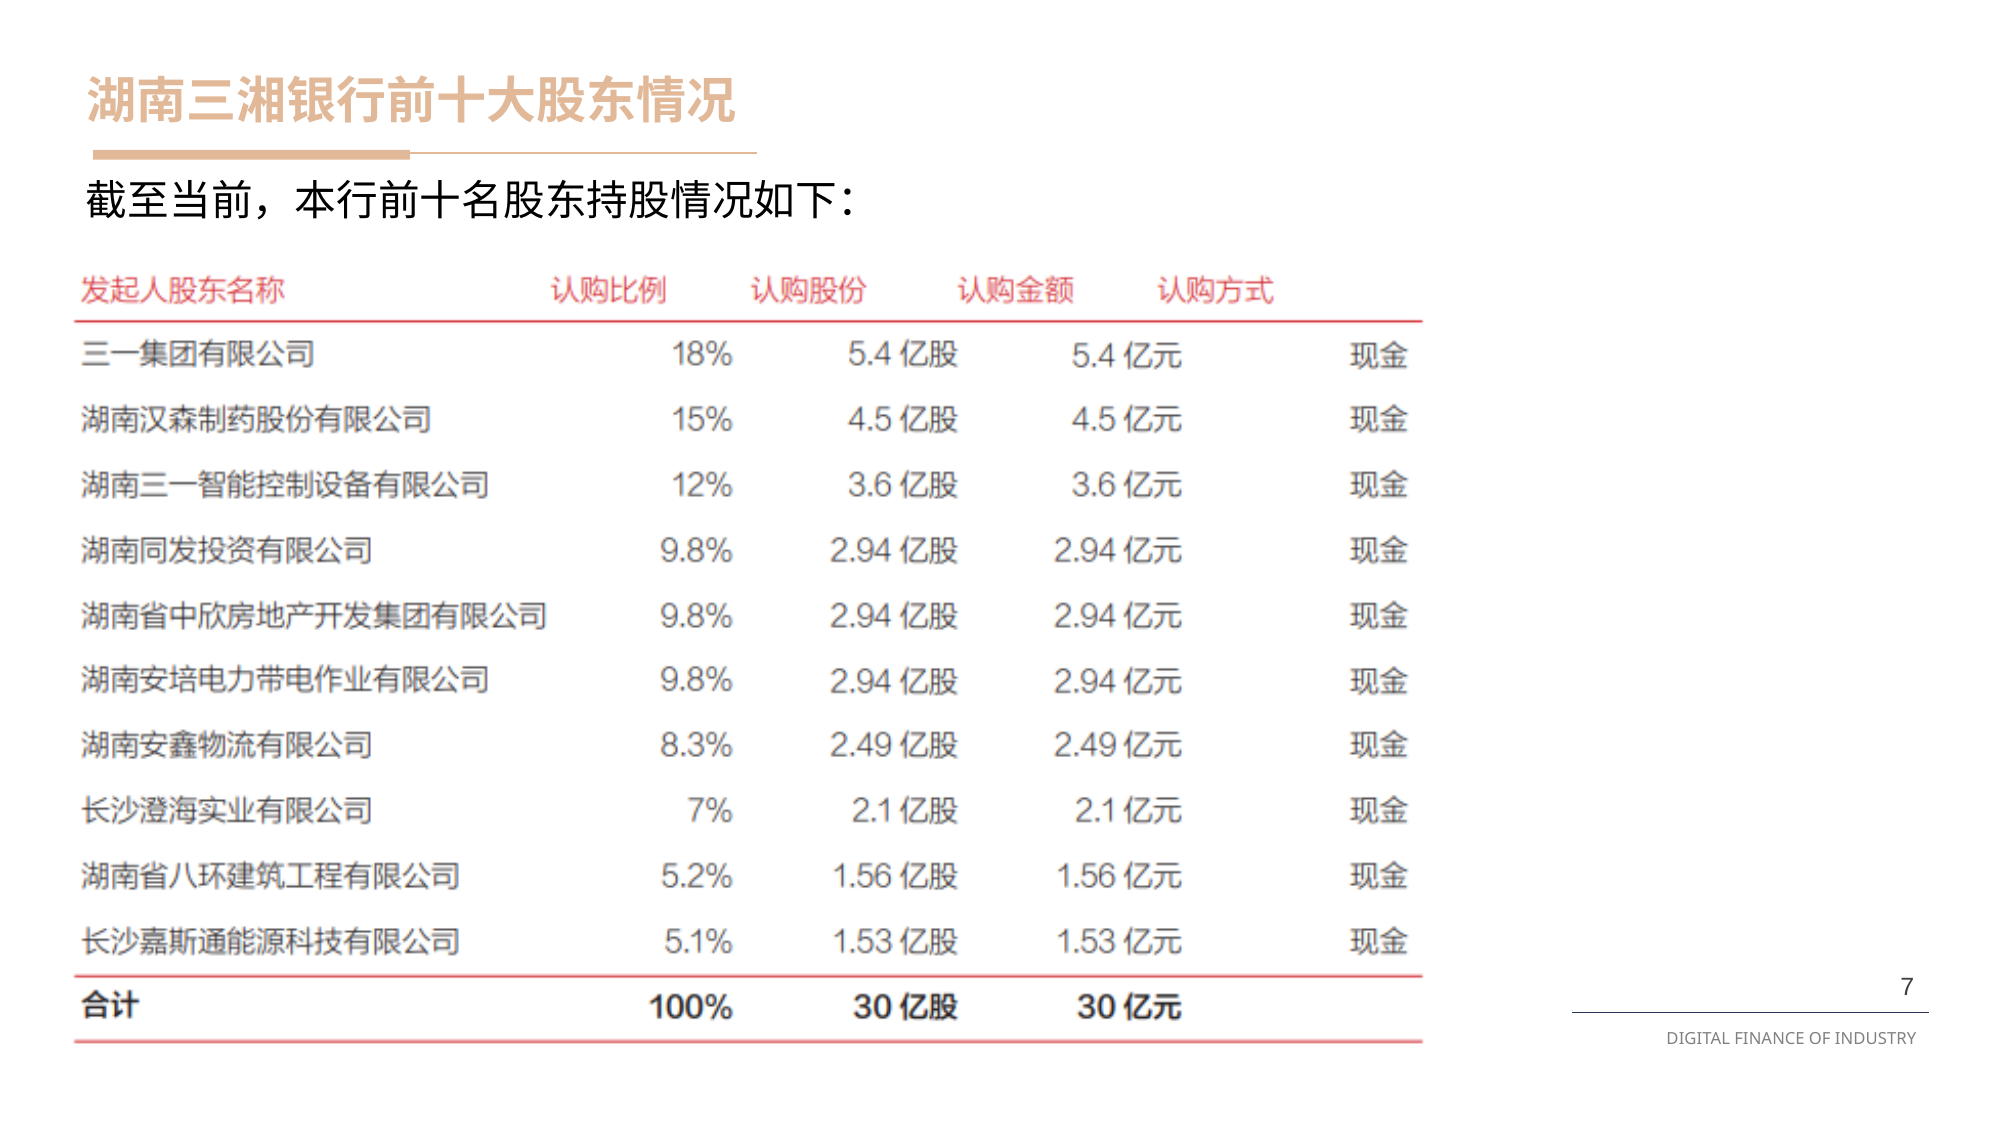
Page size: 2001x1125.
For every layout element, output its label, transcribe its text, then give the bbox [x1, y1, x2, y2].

text_box 截至当前，本行前十名股东持股情况如下： [71, 166, 867, 232]
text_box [71, 61, 1930, 160]
slide_number 7 [1842, 959, 1930, 1012]
picture [70, 245, 1450, 1056]
